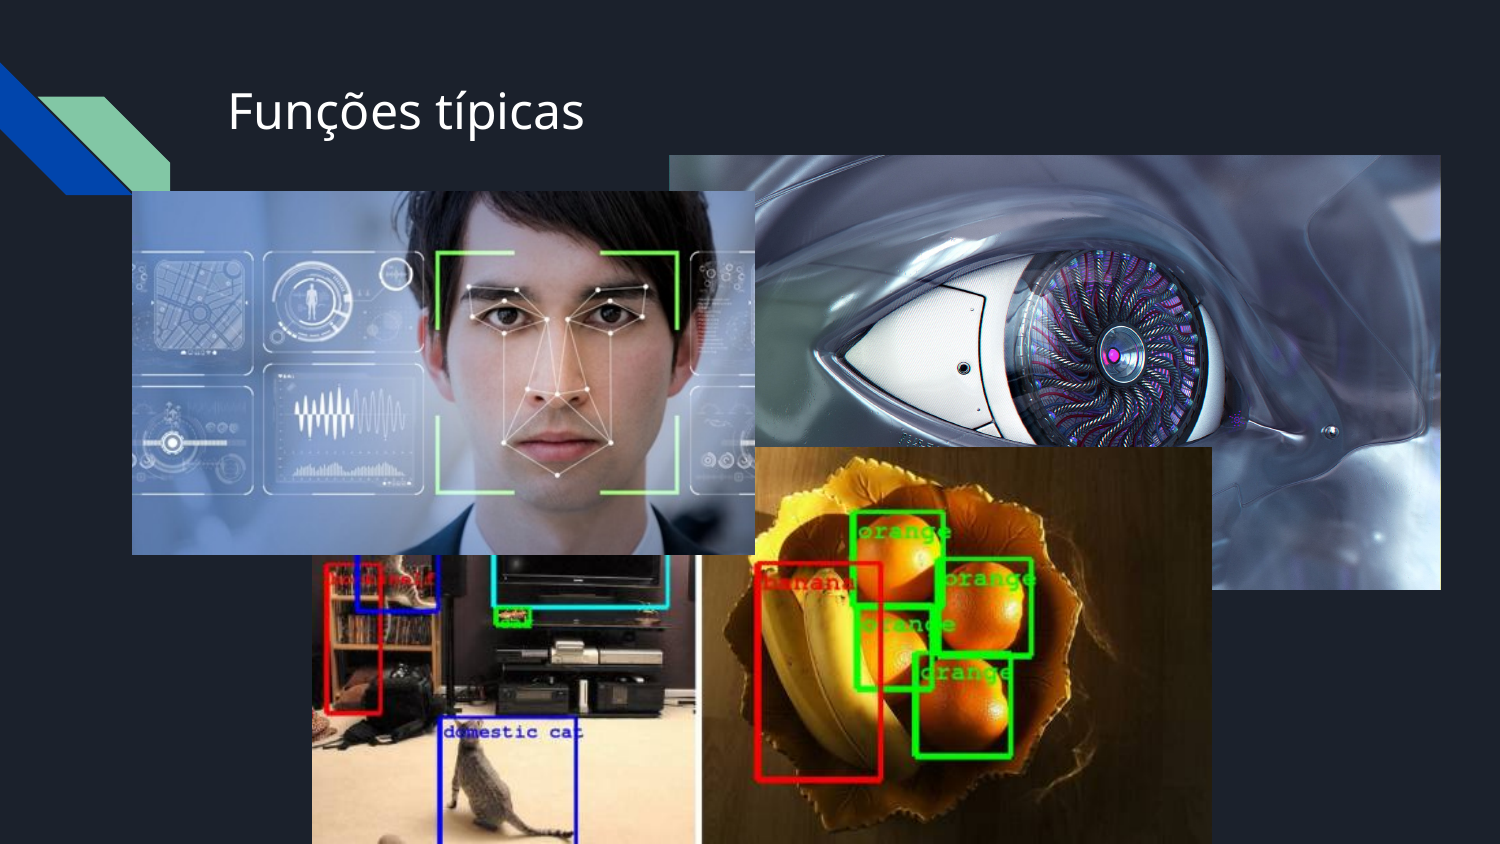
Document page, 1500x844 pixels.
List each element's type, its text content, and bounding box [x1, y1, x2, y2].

picture [132, 155, 1441, 844]
title Funções típicas [212, 64, 1368, 189]
